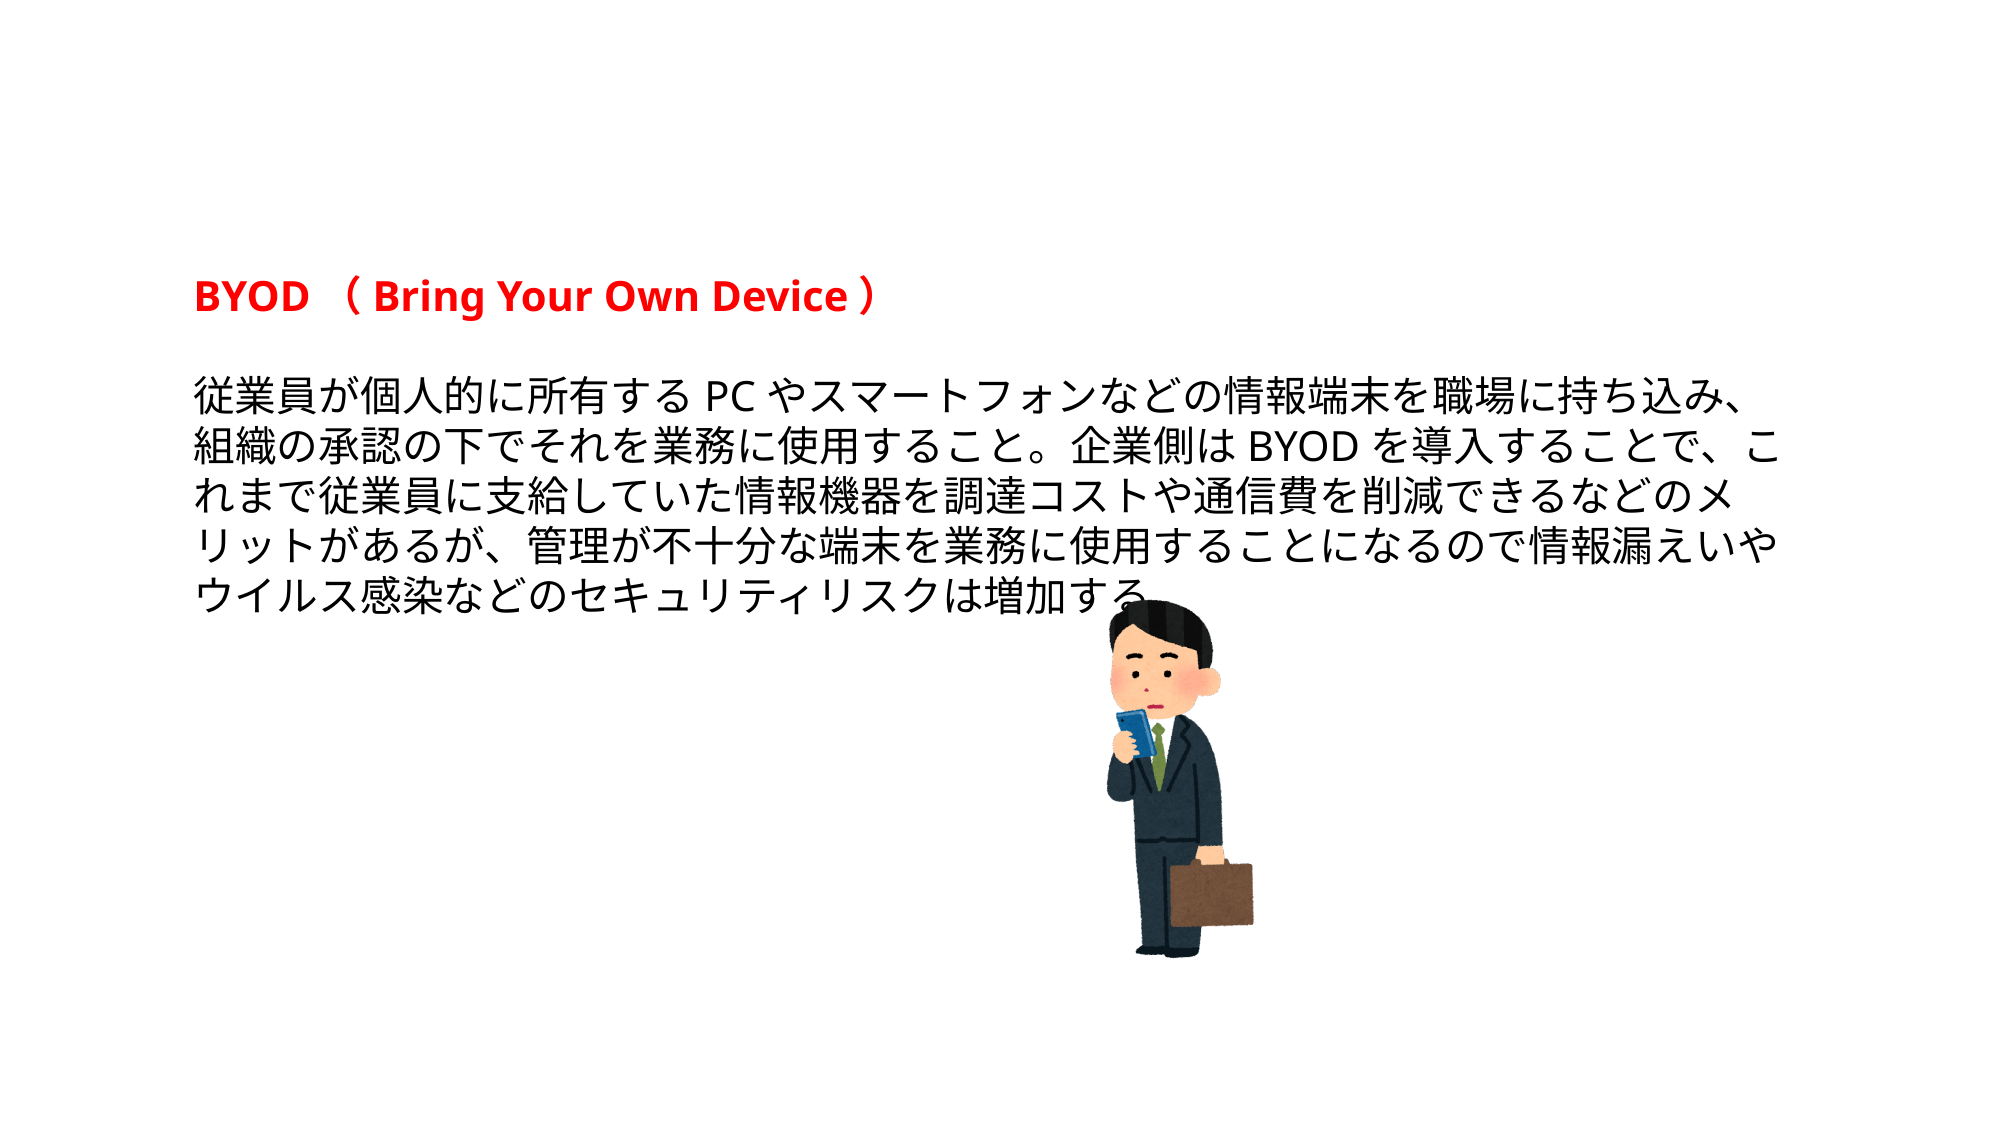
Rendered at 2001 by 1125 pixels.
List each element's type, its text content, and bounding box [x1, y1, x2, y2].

text_box BYOD（Bring Your Own Device） 従業員が個人的に所有するPCやスマートフォンなどの情報端末を職場に持ち込み、組織の承認の下でそれを業務に使用すること。企業側はBYODを導入することで、これまで従業員に支給していた情報機器を調達コストや通信費を削減できるなどのメリットがあるが、管理が不十分な端末を業務に使用することになるので情報漏えいやウイルス感染などのセキュリティリスクは増加する。 [178, 262, 1822, 628]
picture [1034, 592, 1296, 966]
